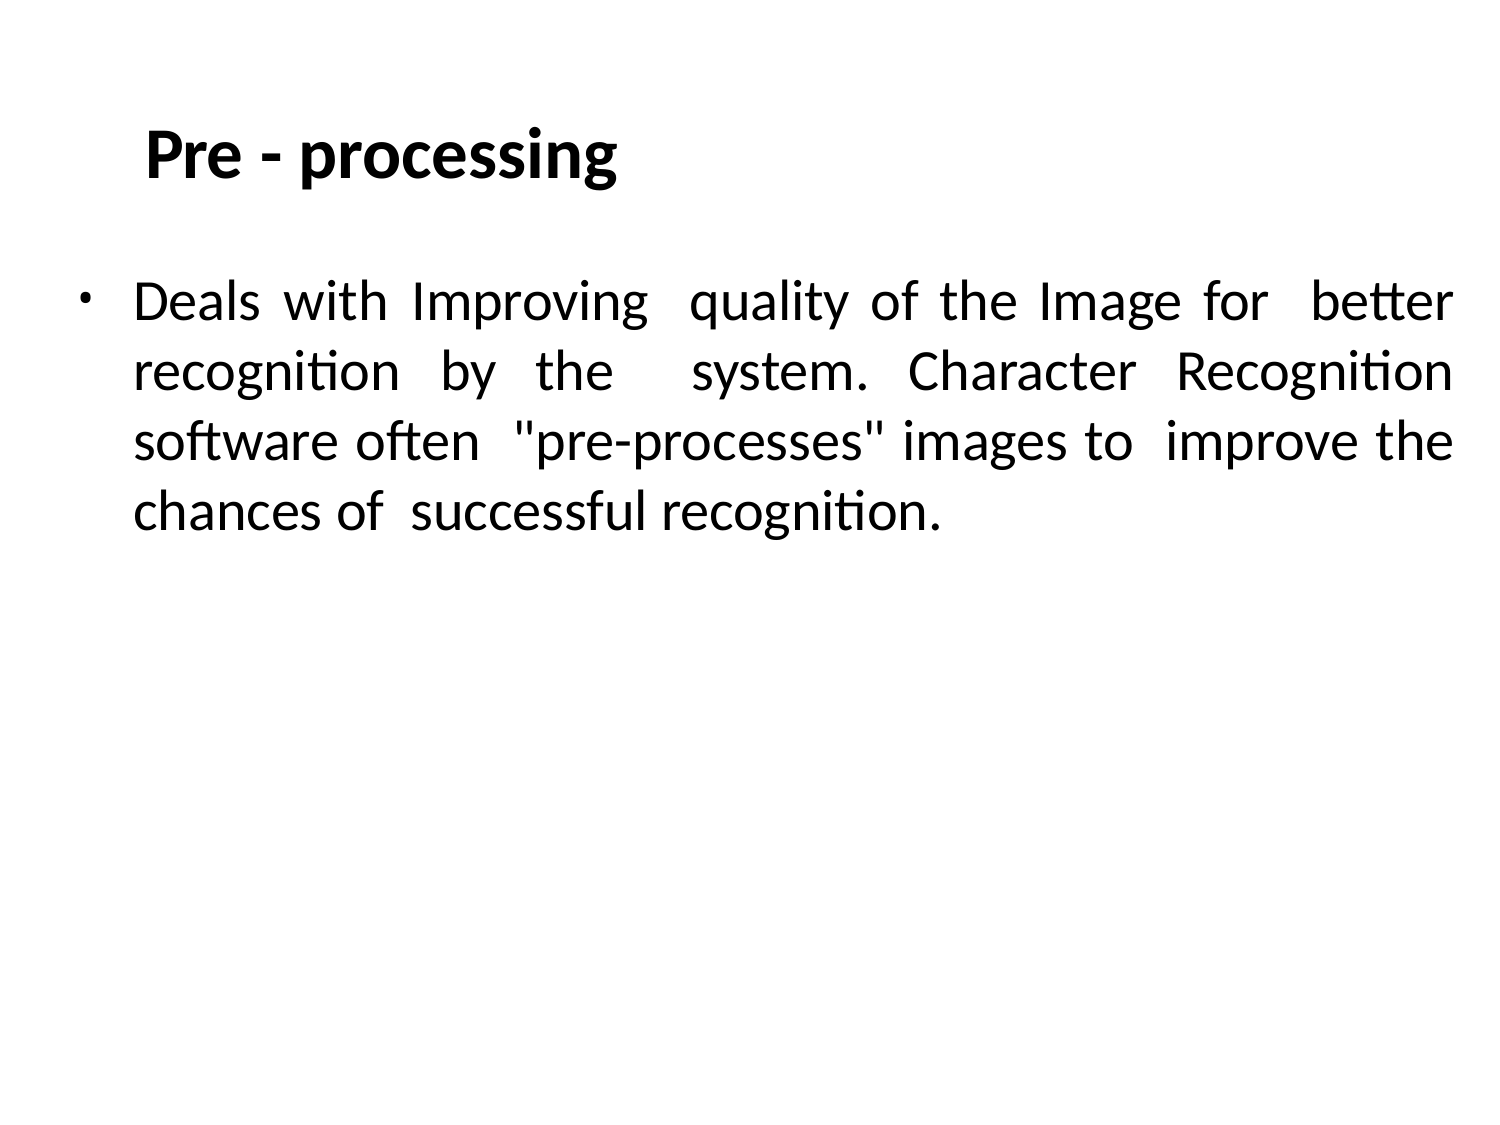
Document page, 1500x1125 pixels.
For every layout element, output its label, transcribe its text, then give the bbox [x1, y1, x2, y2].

title Pre - processing [112, 53, 649, 244]
list Deals with Improving quality of the Image for better recognition by the system. Character Recognition software often "pre-processes" images to improve the chances of successful recognition. [75, 259, 1456, 900]
